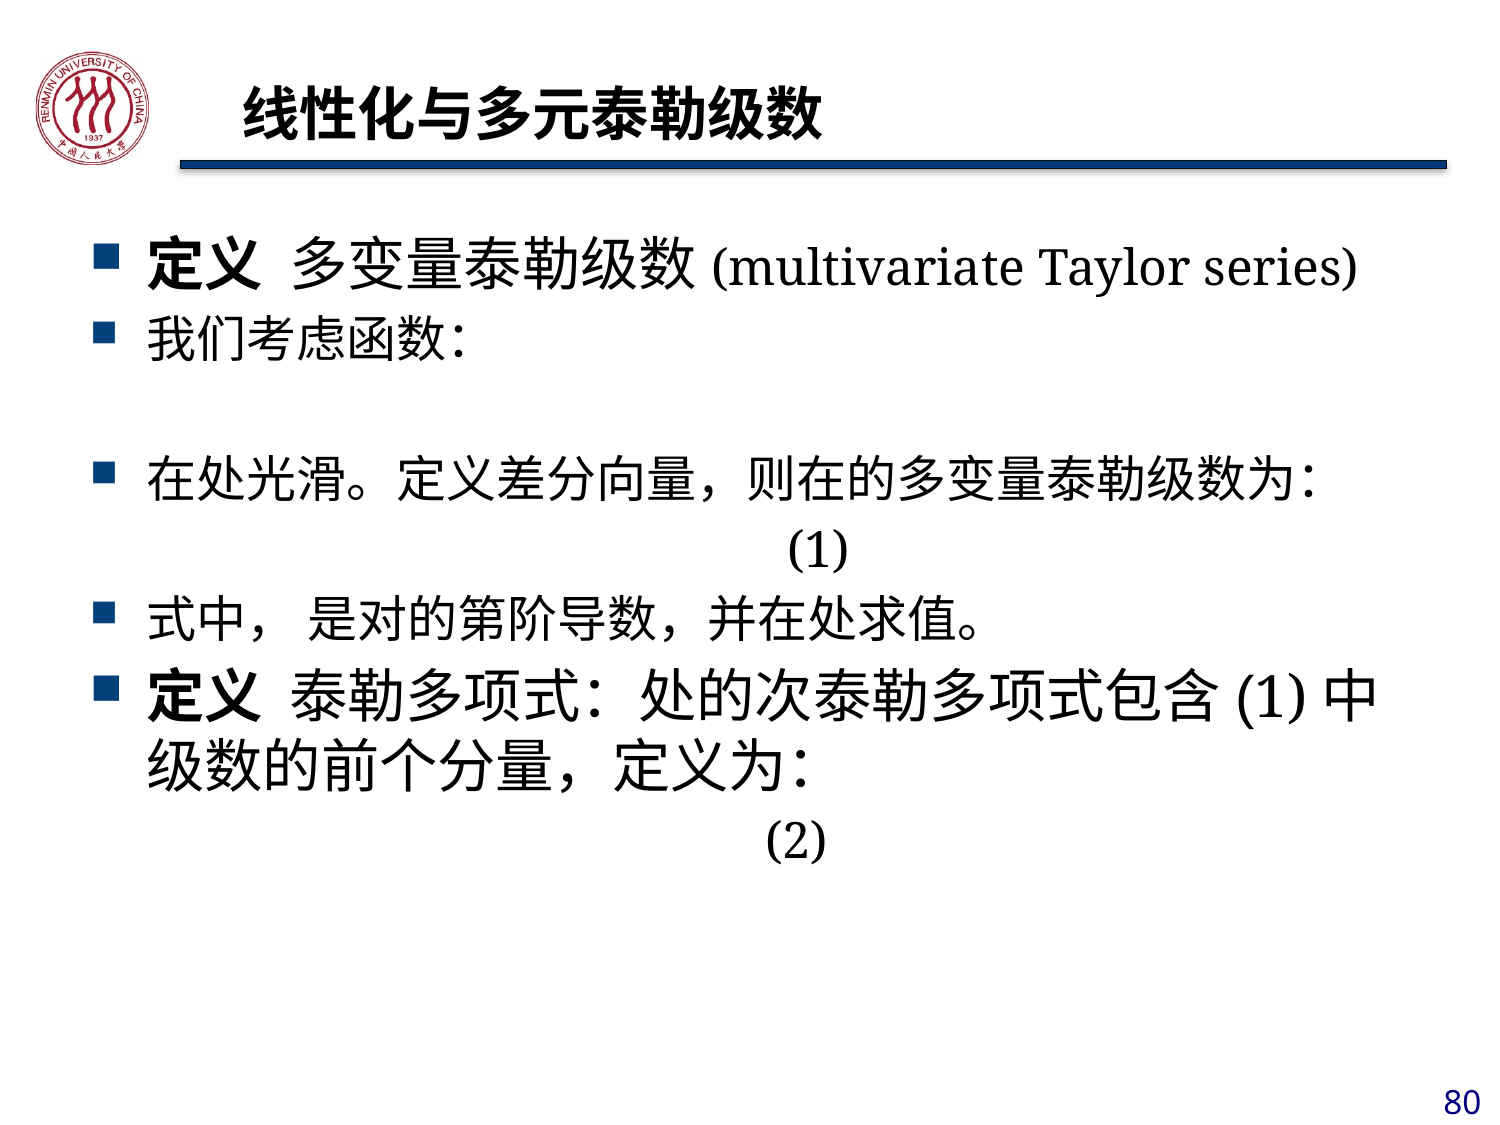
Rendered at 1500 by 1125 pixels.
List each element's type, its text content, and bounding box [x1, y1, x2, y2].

picture [35, 51, 149, 165]
title 线性化与多元泰勒级数 [198, 18, 1407, 205]
